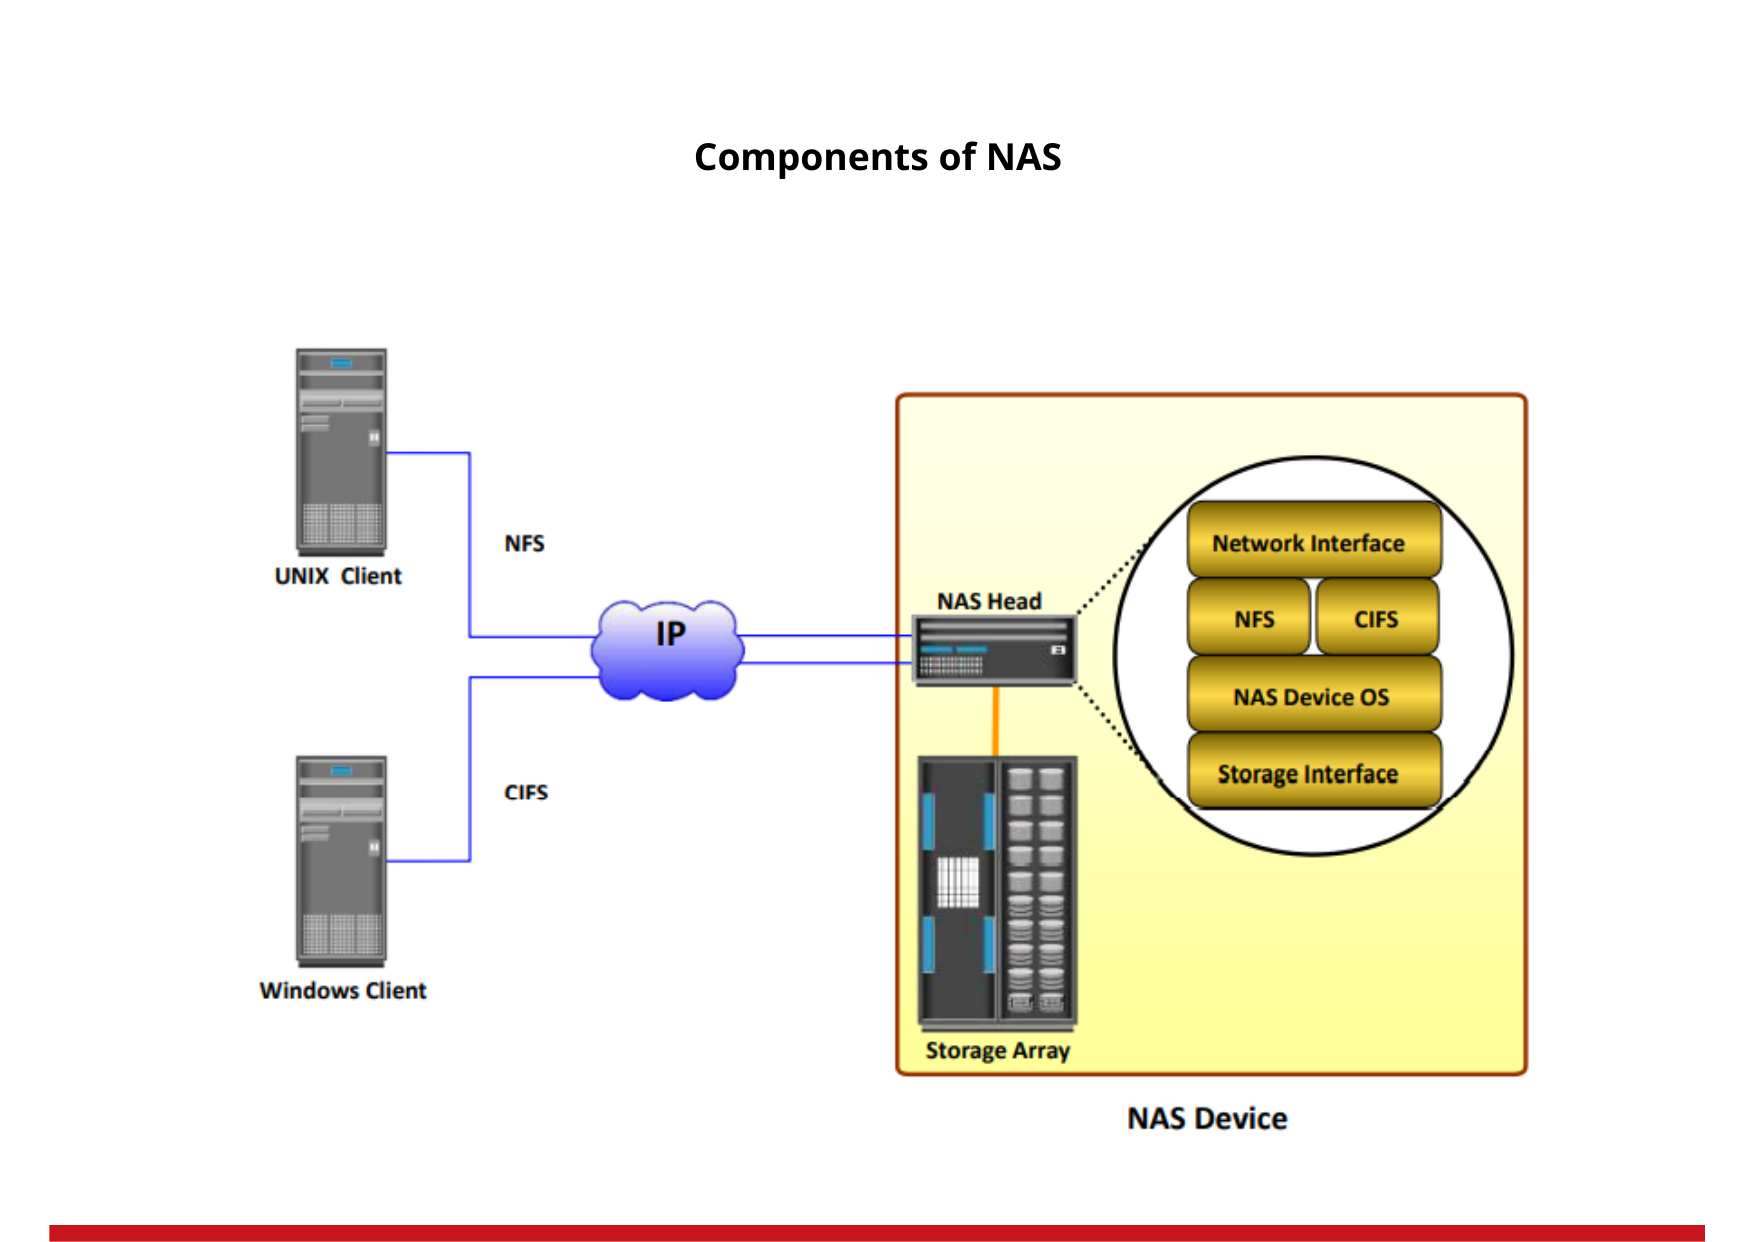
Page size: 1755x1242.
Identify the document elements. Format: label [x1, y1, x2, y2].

text_box [463, 68, 1291, 210]
text_box [49, 1225, 1705, 1242]
picture [159, 261, 1663, 1151]
